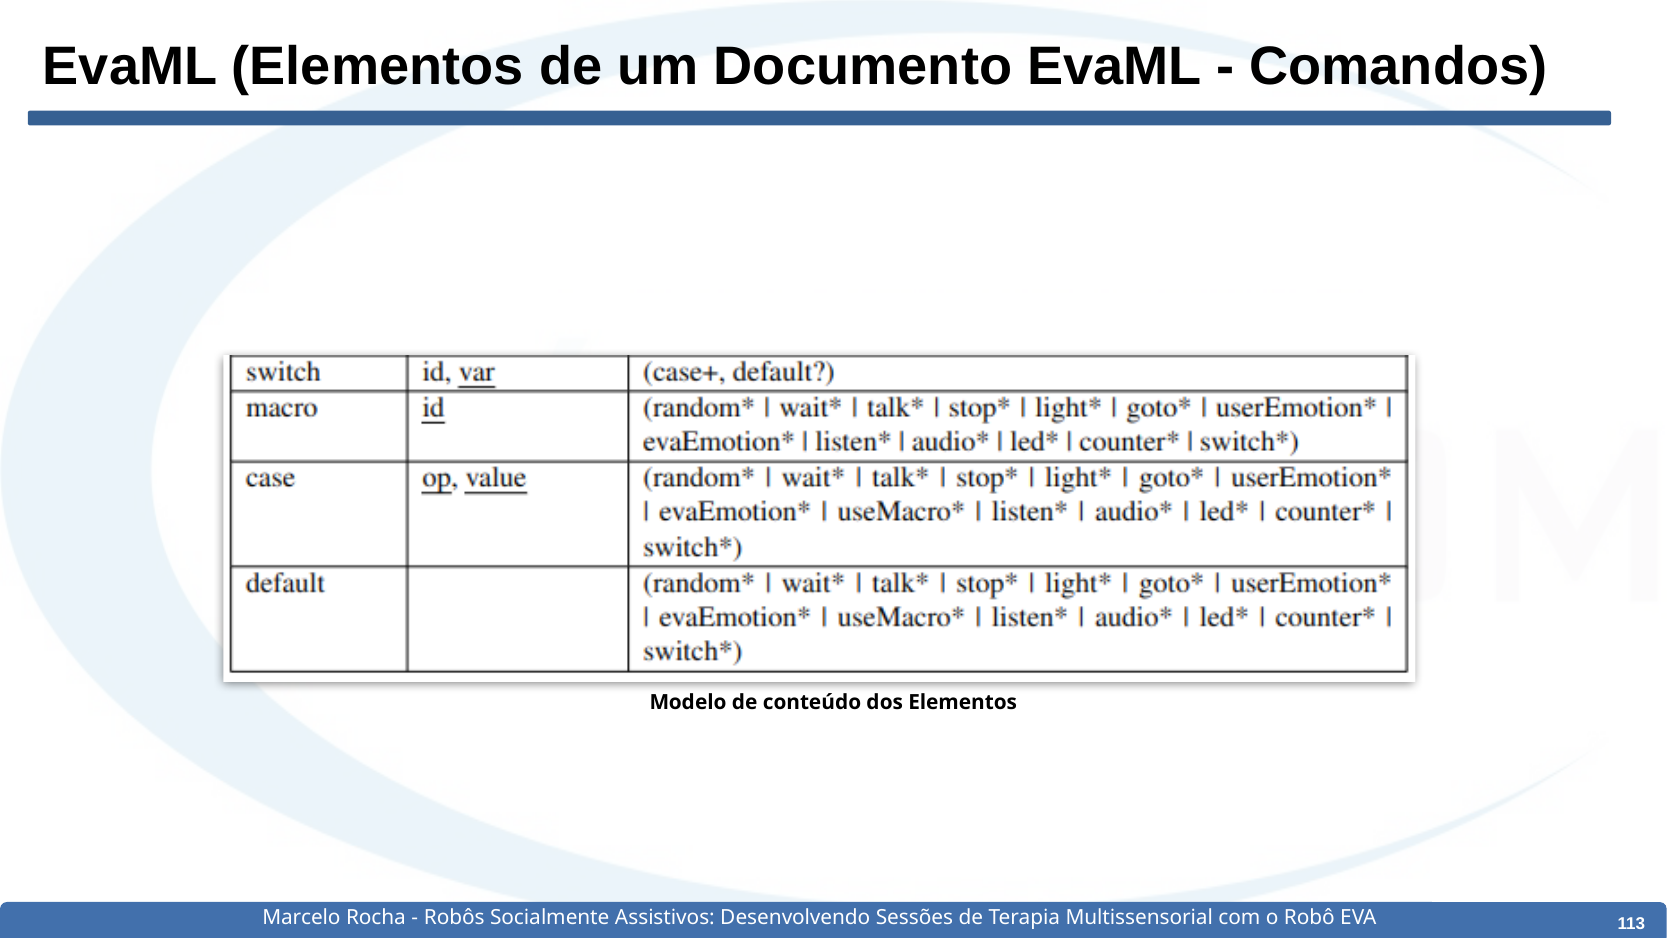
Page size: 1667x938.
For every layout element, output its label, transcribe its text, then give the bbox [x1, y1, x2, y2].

text_box Marcelo Rocha - Robôs Socialmente Assistivos: Desenvolvendo Sessões de Terapia Multissensorial com o Robô EVA [166, 891, 1472, 938]
list Modelo de conteúdo dos Elementos [403, 690, 1264, 731]
picture [223, 355, 1416, 682]
title EvaML (Elementos de um Documento EvaML - Comandos) [27, 23, 1612, 111]
slide_number ‹#› [1472, 908, 1661, 938]
